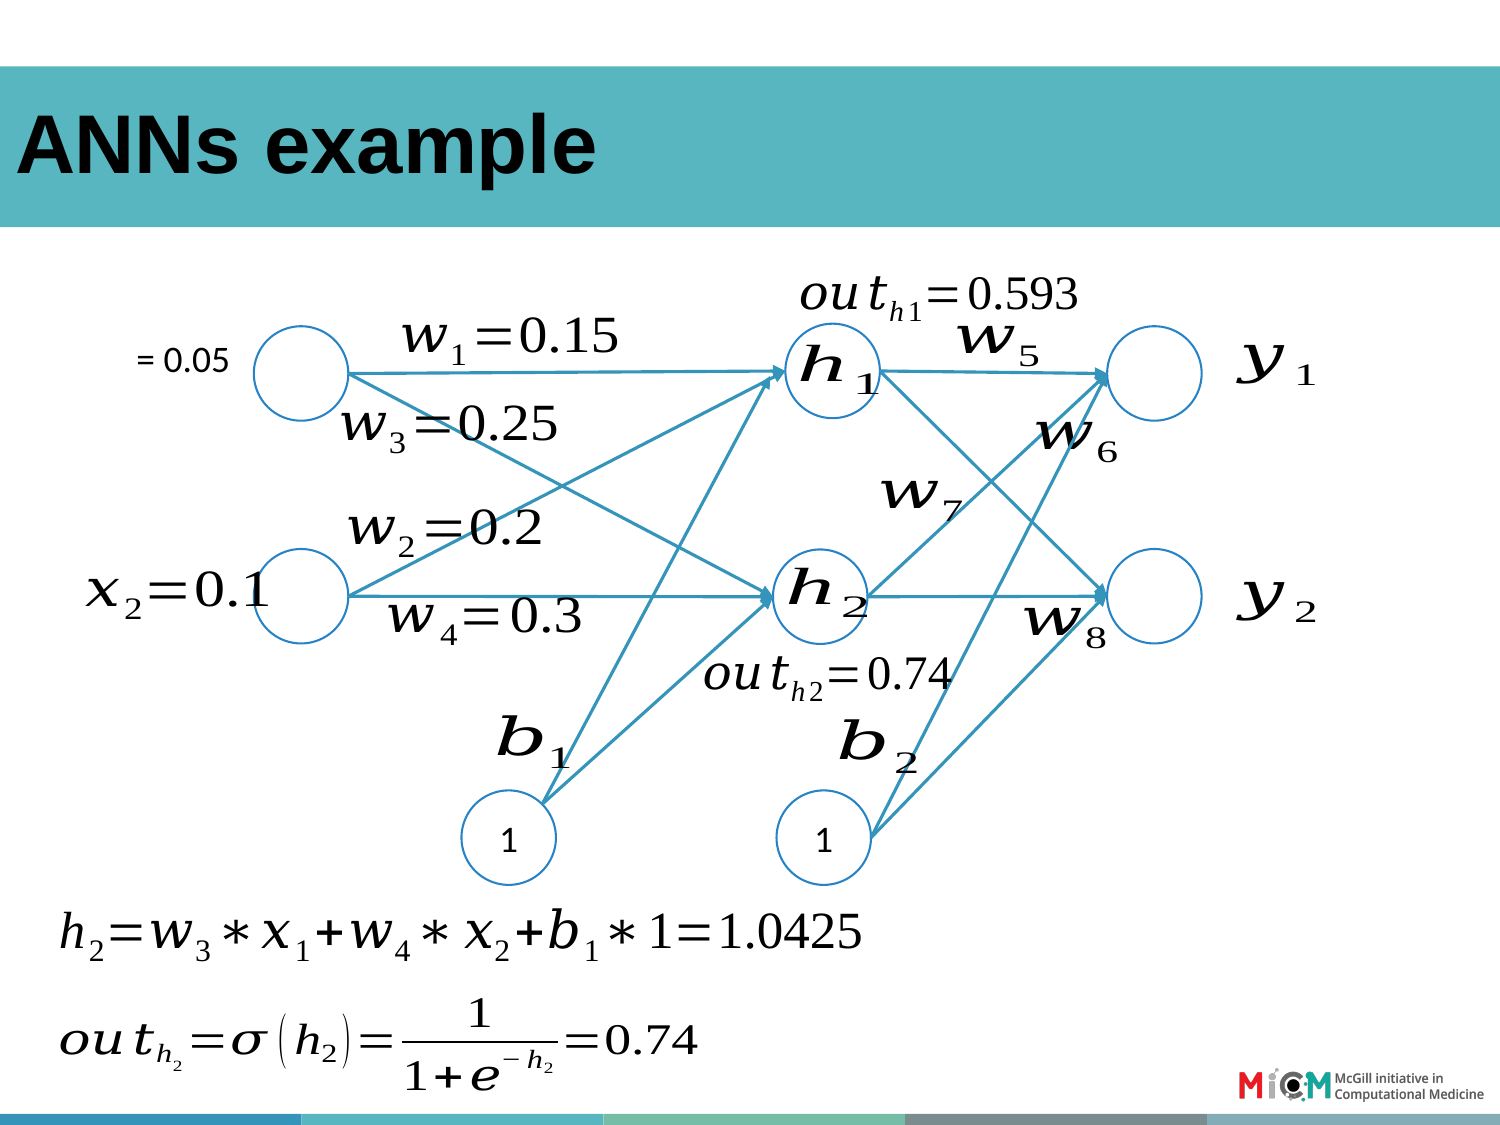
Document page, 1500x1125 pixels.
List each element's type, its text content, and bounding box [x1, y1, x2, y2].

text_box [870, 373, 1108, 838]
text_box [784, 322, 881, 420]
text_box [1108, 547, 1203, 645]
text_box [542, 596, 774, 805]
picture [1211, 1051, 1500, 1122]
text_box ANNs example [0, 66, 1500, 228]
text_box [542, 376, 771, 596]
text_box [774, 548, 869, 645]
text_box 1 [460, 789, 557, 886]
text_box [252, 325, 350, 422]
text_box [348, 373, 774, 596]
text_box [348, 370, 786, 597]
text_box [1106, 325, 1203, 422]
text_box [253, 547, 350, 645]
text_box 1 [775, 789, 872, 886]
